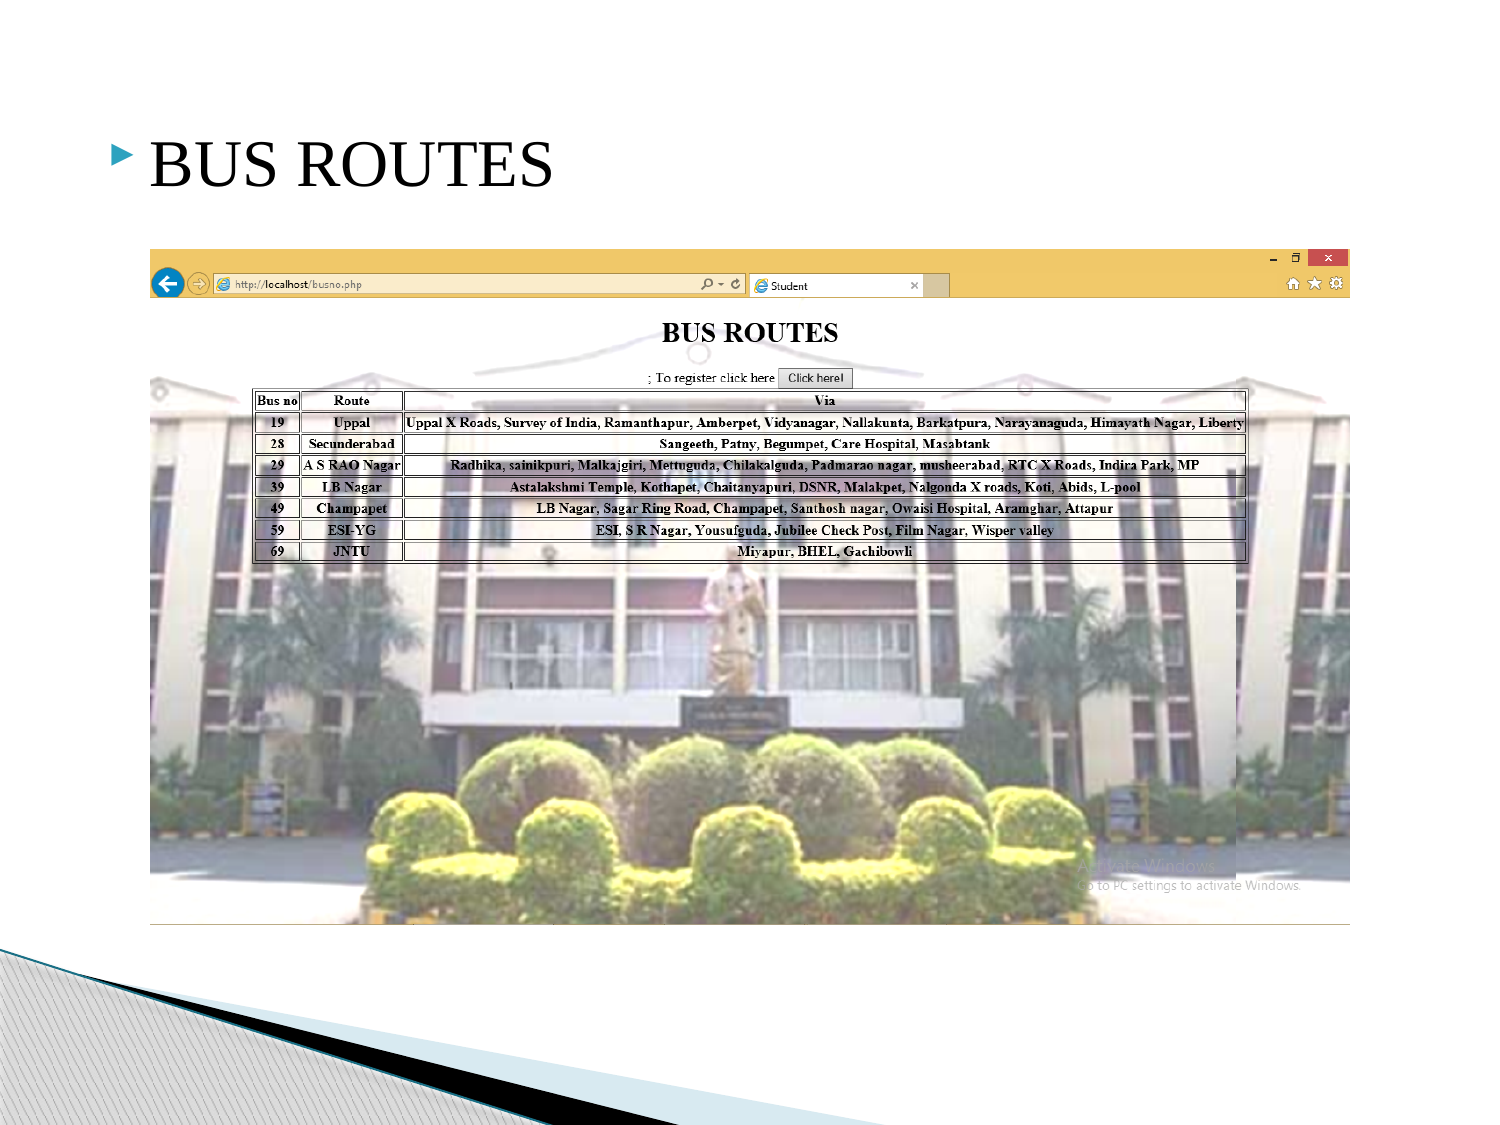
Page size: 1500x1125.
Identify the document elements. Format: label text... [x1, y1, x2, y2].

list BUS ROUTES [75, 112, 1425, 986]
picture [149, 249, 1351, 925]
